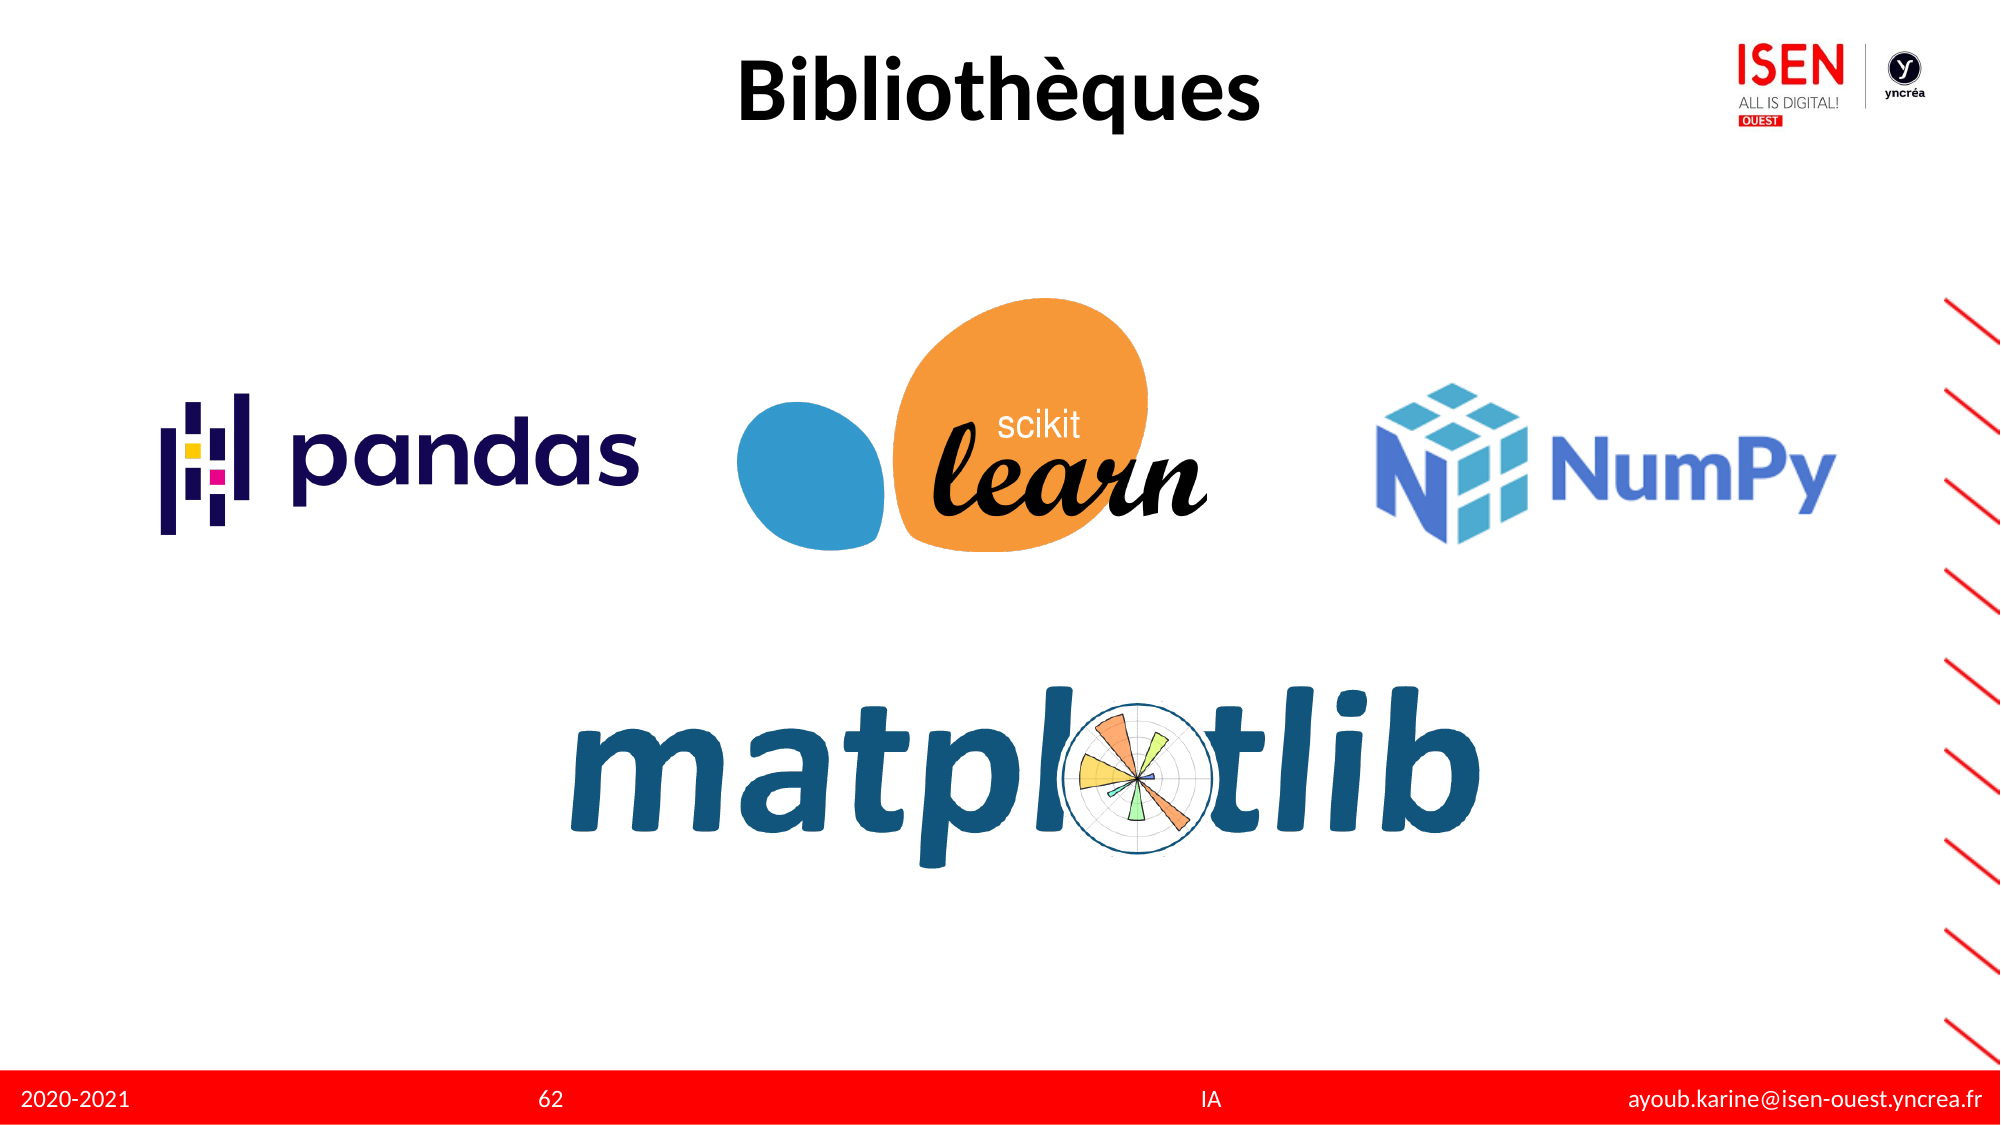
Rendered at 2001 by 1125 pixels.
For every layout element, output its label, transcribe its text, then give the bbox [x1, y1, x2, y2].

slide_number 2020-2021 [5, 1070, 456, 1125]
title Bibliothèques [137, 16, 1863, 165]
picture [736, 298, 1207, 552]
picture [531, 651, 1531, 893]
picture [1863, 30, 1945, 139]
picture [1944, 255, 2000, 1070]
picture [137, 357, 662, 571]
picture [1344, 346, 1869, 582]
slide_number ‹#› [486, 1069, 579, 1125]
footer IA ayoub.karine@isen-ouest.yncrea.fr [699, 1070, 2000, 1125]
